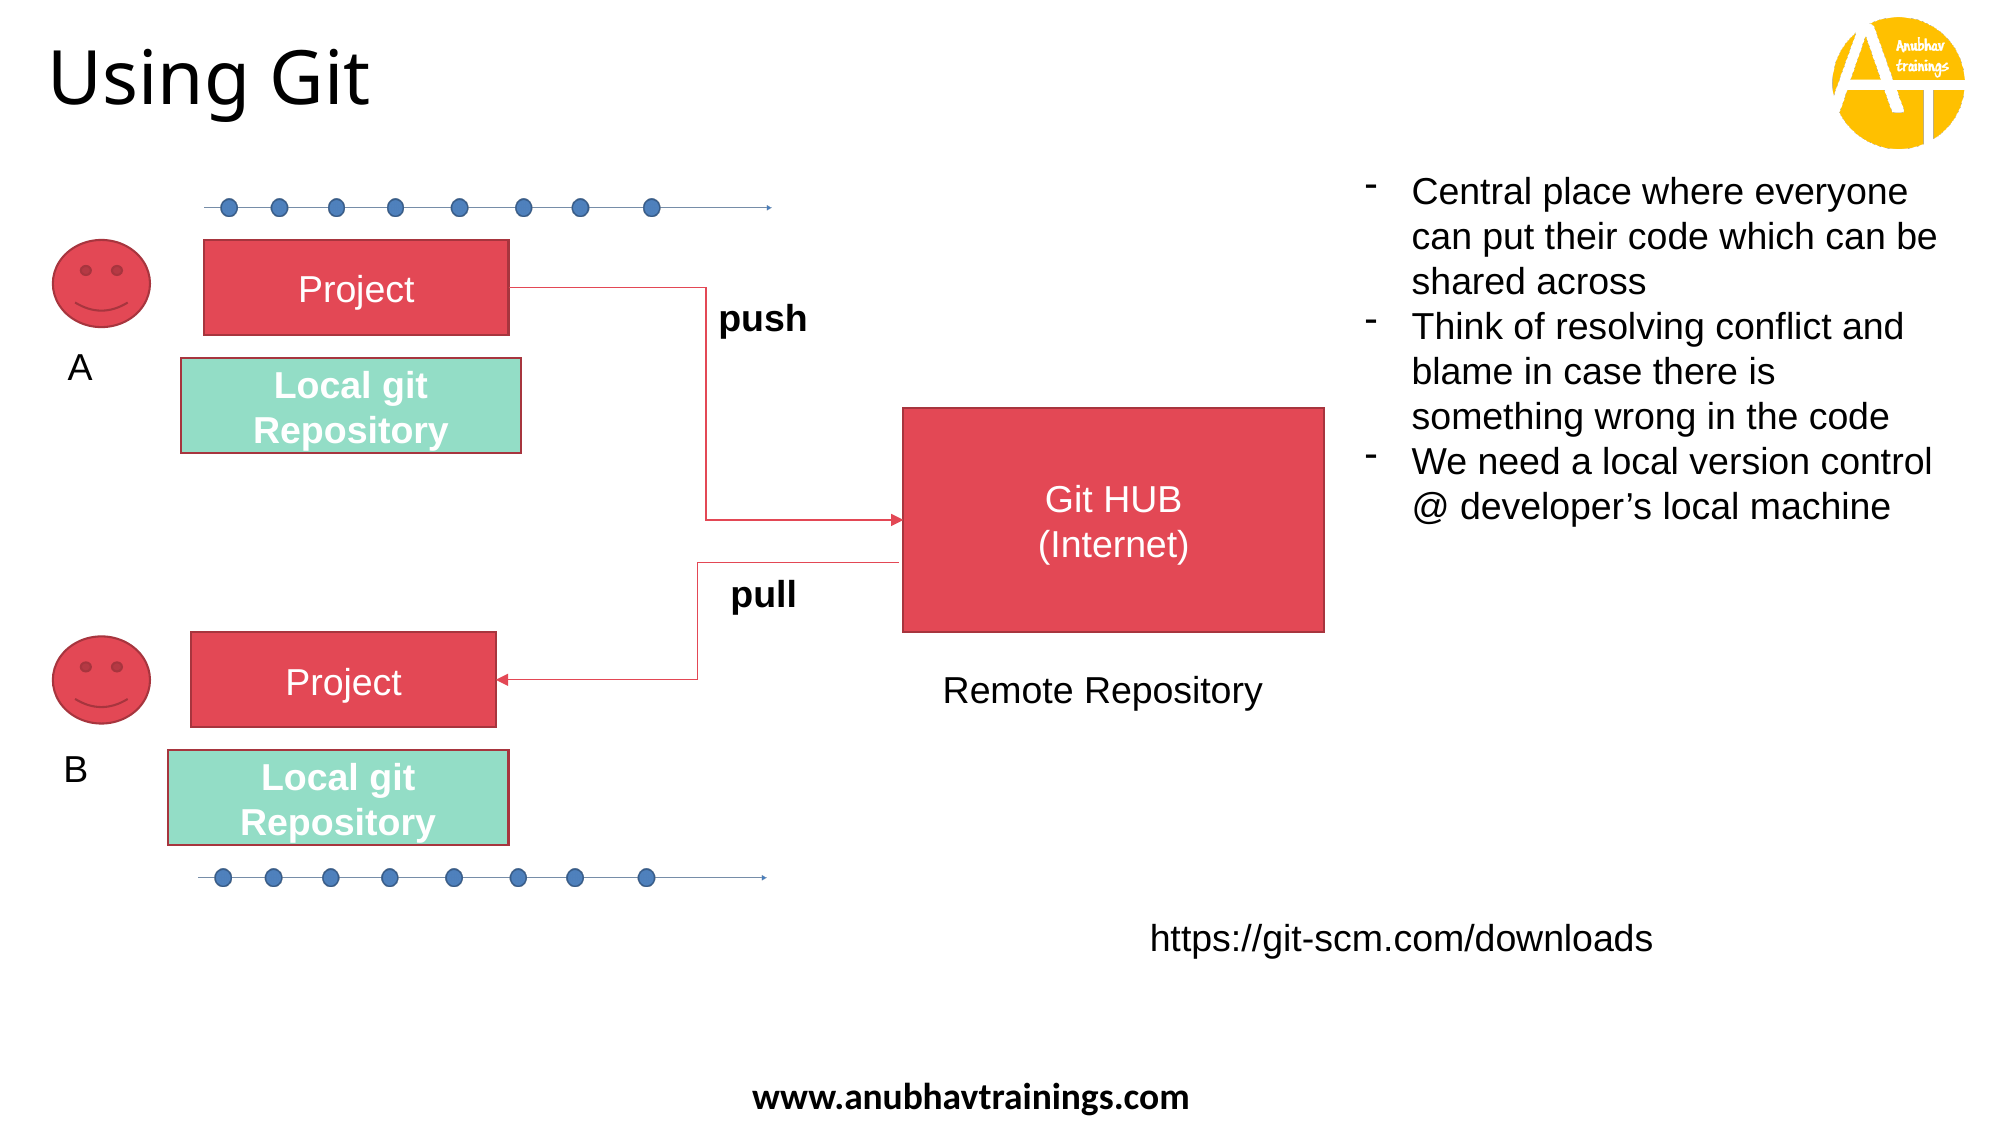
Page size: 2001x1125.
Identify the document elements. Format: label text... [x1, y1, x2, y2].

text_box Local git Repository [167, 749, 510, 846]
text_box www.anubhavtrainings.com [737, 1064, 1320, 1125]
text_box https://git-scm.com/downloads [1135, 907, 1669, 967]
text_box B [48, 737, 252, 797]
text_box Central place where everyone can put their code which can be shared across Think of resolving conflict and blame in case there is something wrong in the code We need a local version control @ developer’s local machine [1349, 159, 1972, 534]
text_box [51, 635, 152, 725]
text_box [508, 287, 904, 520]
picture [198, 868, 772, 887]
text_box Remote Repository [927, 658, 1475, 719]
text_box [51, 238, 152, 329]
text_box Git HUB (Internet) [902, 407, 1325, 633]
text_box A [52, 335, 256, 395]
picture [1819, 8, 1972, 160]
text_box Local git Repository [180, 357, 508, 454]
text_box Using Git [27, 15, 1819, 133]
text_box Project [203, 239, 510, 336]
picture [204, 198, 777, 217]
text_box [495, 562, 899, 680]
text_box Project [190, 631, 497, 728]
